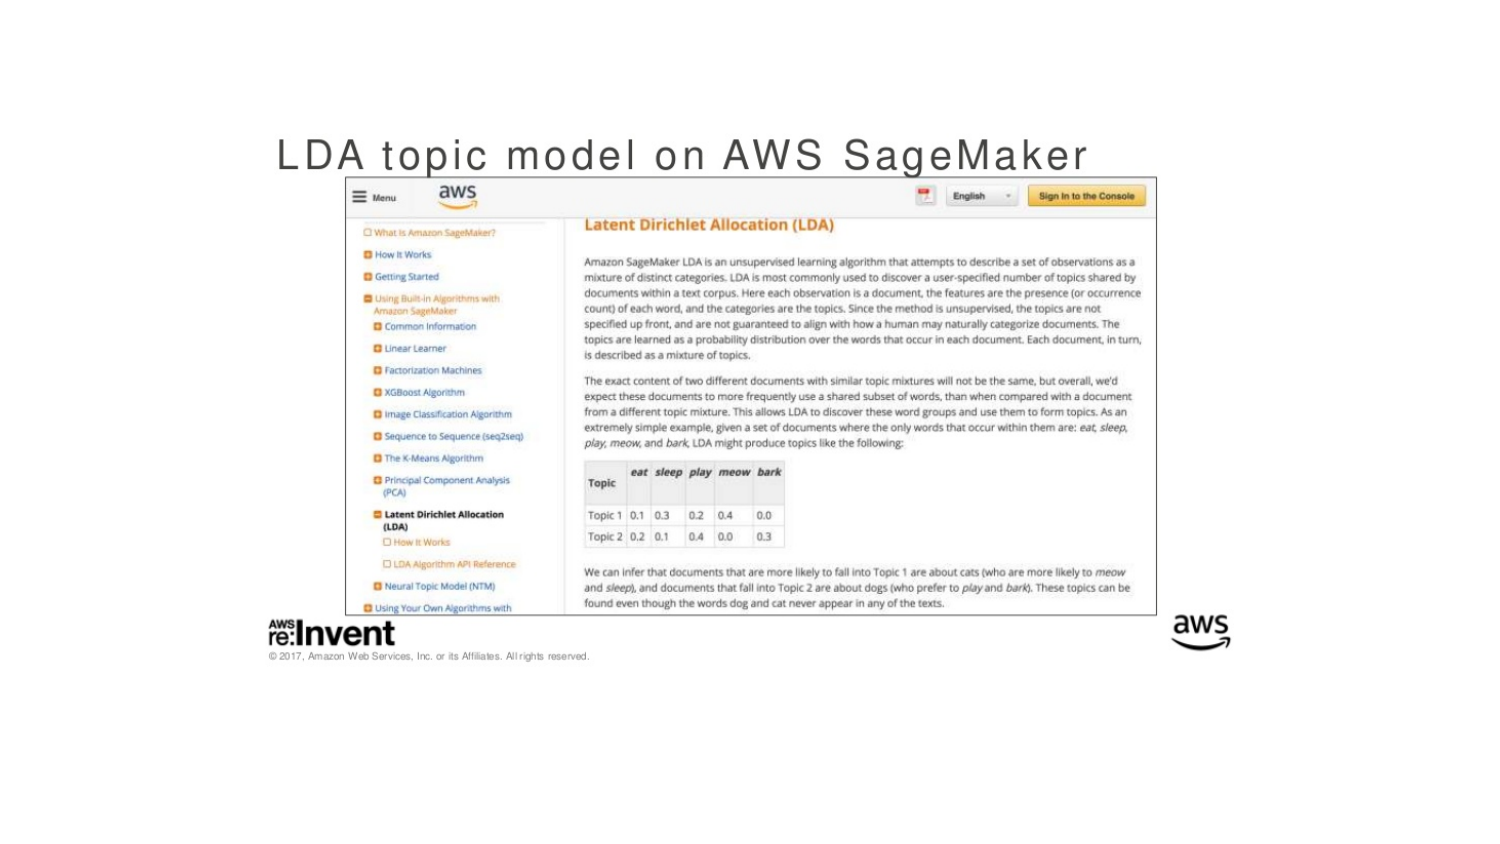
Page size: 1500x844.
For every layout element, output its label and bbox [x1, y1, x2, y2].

picture [224, 84, 1276, 676]
